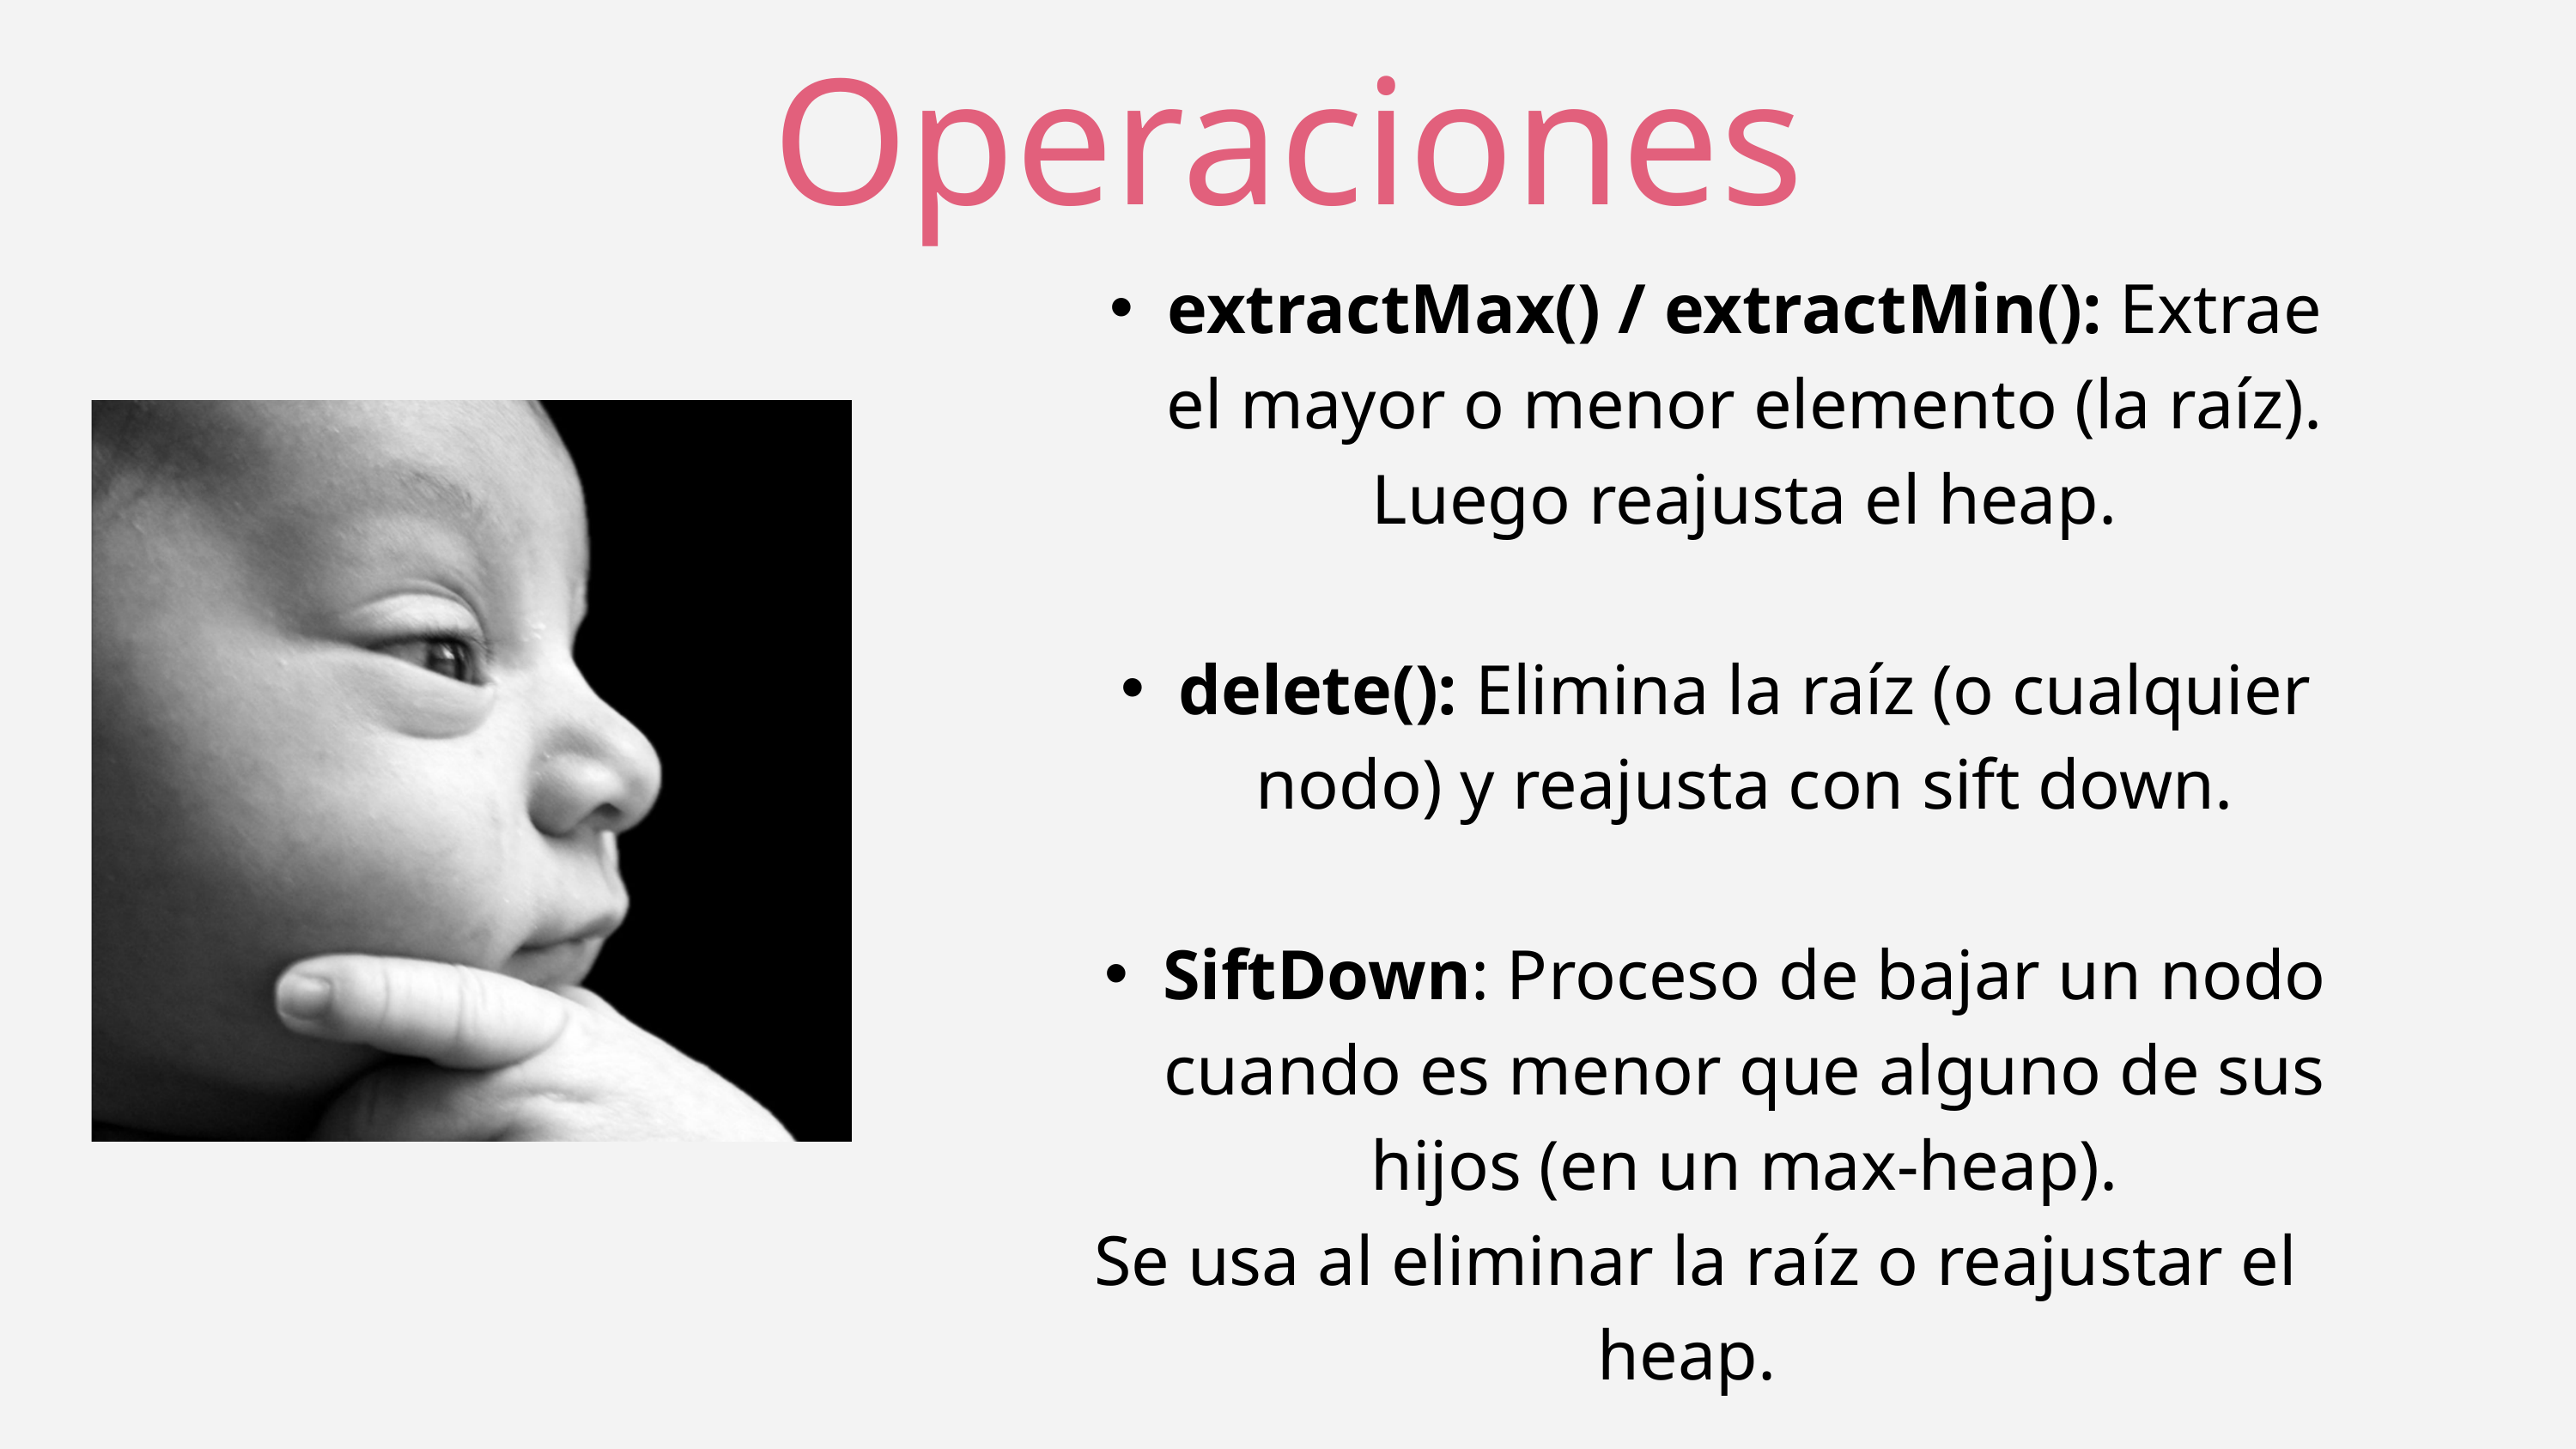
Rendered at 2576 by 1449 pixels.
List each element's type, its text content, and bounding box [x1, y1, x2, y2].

text_box Operaciones [55, 0, 2521, 239]
text_box extractMax() / extractMin(): Extrae el mayor o menor elemento (la raíz). Luego reajusta el heap. delete(): Elimina la raíz (o cualquier nodo) y reajusta con sift down. SiftDown: Proceso de bajar un nodo cuando es menor que alguno de sus hijos (en un max-heap). Se usa al eliminar la raíz o reajustar el heap. [1042, 252, 2331, 1449]
text_box [91, 400, 852, 1142]
